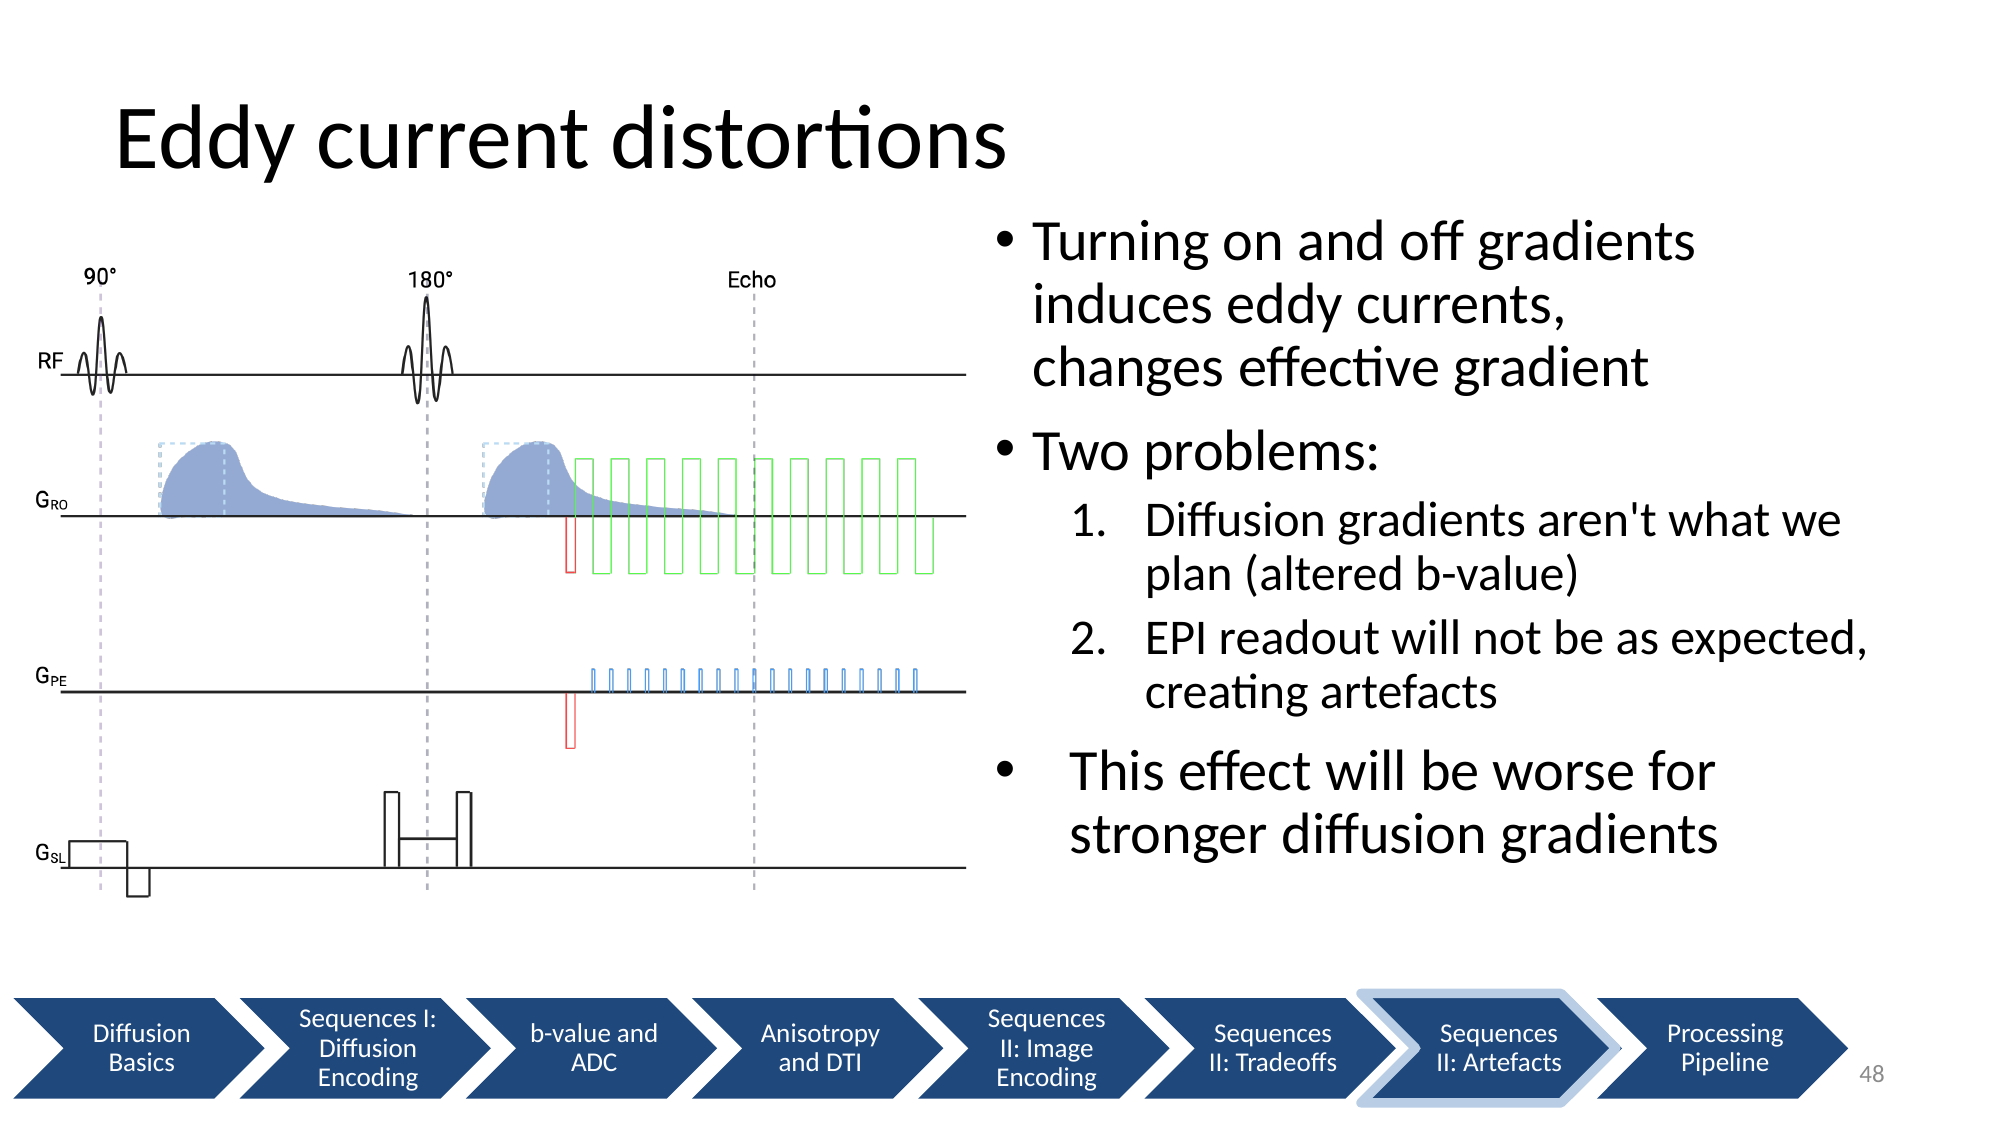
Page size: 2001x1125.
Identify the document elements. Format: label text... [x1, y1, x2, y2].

slide_number 48 [1849, 1042, 1900, 1103]
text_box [12, 968, 1849, 1125]
picture [0, 232, 1001, 917]
list Turning on and off gradients induces eddy currents, changes effective gradient Two problems: Diffusion gradients aren't what we plan (altered b-value) EPI readout will not be as expected, creating artefacts This effect will be worse for stronger diffusion gradients [979, 202, 1900, 946]
title Eddy current distortions [99, 45, 1900, 232]
